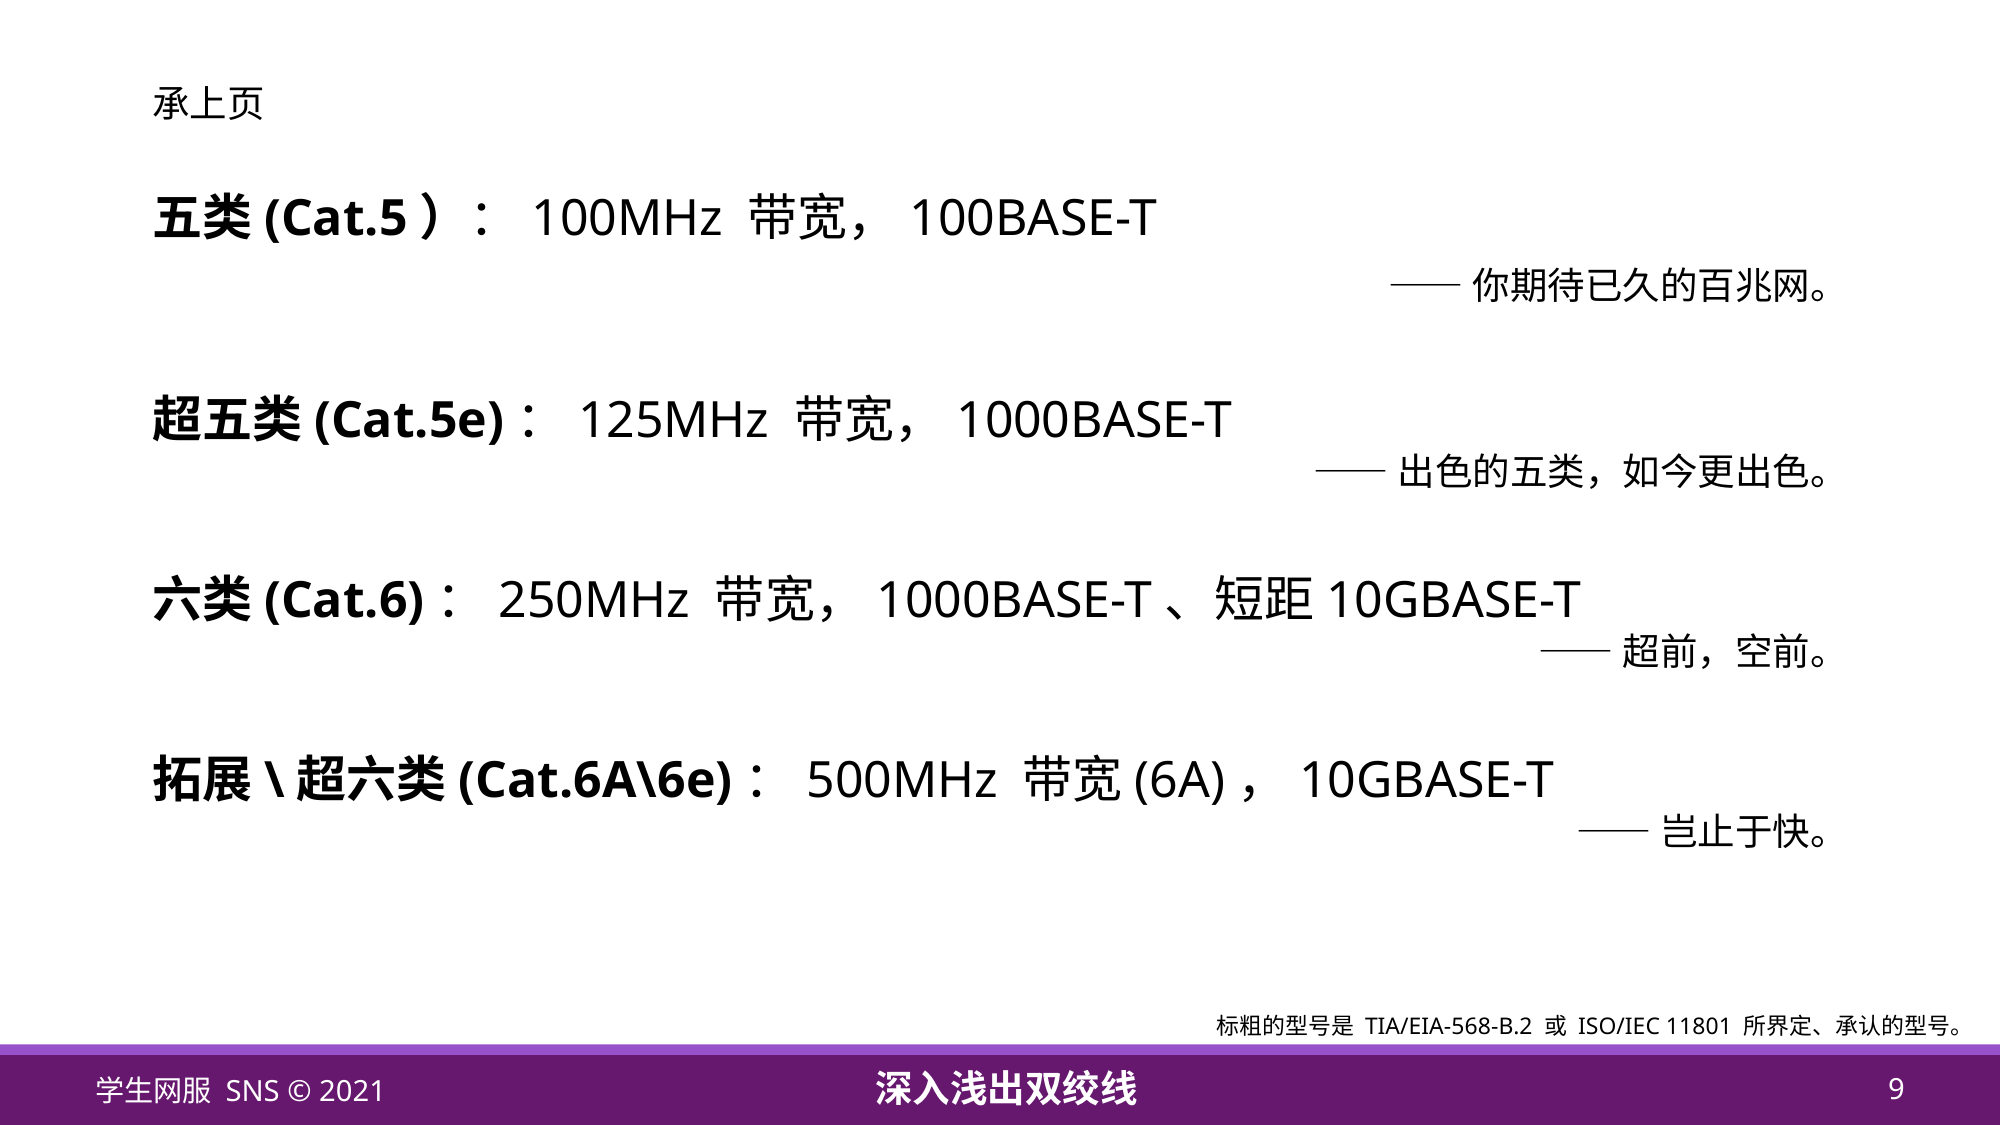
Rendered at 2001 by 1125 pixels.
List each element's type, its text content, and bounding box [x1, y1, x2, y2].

list 深入浅出双绞线 [596, 1055, 1417, 1125]
text_box 承上页 五类(Cat.5）：100MHz 带宽，100BASE-T ——你期待已久的百兆网。 超五类(Cat.5e)：125MHz 带宽，1000BASE-T ——出色的五类，如今更出色。 六类(Cat.6)：250MHz 带宽，1000BASE-T、短距10GBASE-T ——超前，空前。 拓展\超六类(Cat.6A\6e)：500MHz 带宽(6A)，10GBASE-T ——岂止于快。 [137, 78, 1863, 946]
slide_number 9 [1816, 1055, 1920, 1125]
footer 学生网服 SNS © 2021 [80, 1055, 433, 1125]
text_box 标粗的型号是 TIA/EIA-568-B.2 或 ISO/IEC 11801 所界定、承认的型号。 [987, 1004, 1989, 1047]
